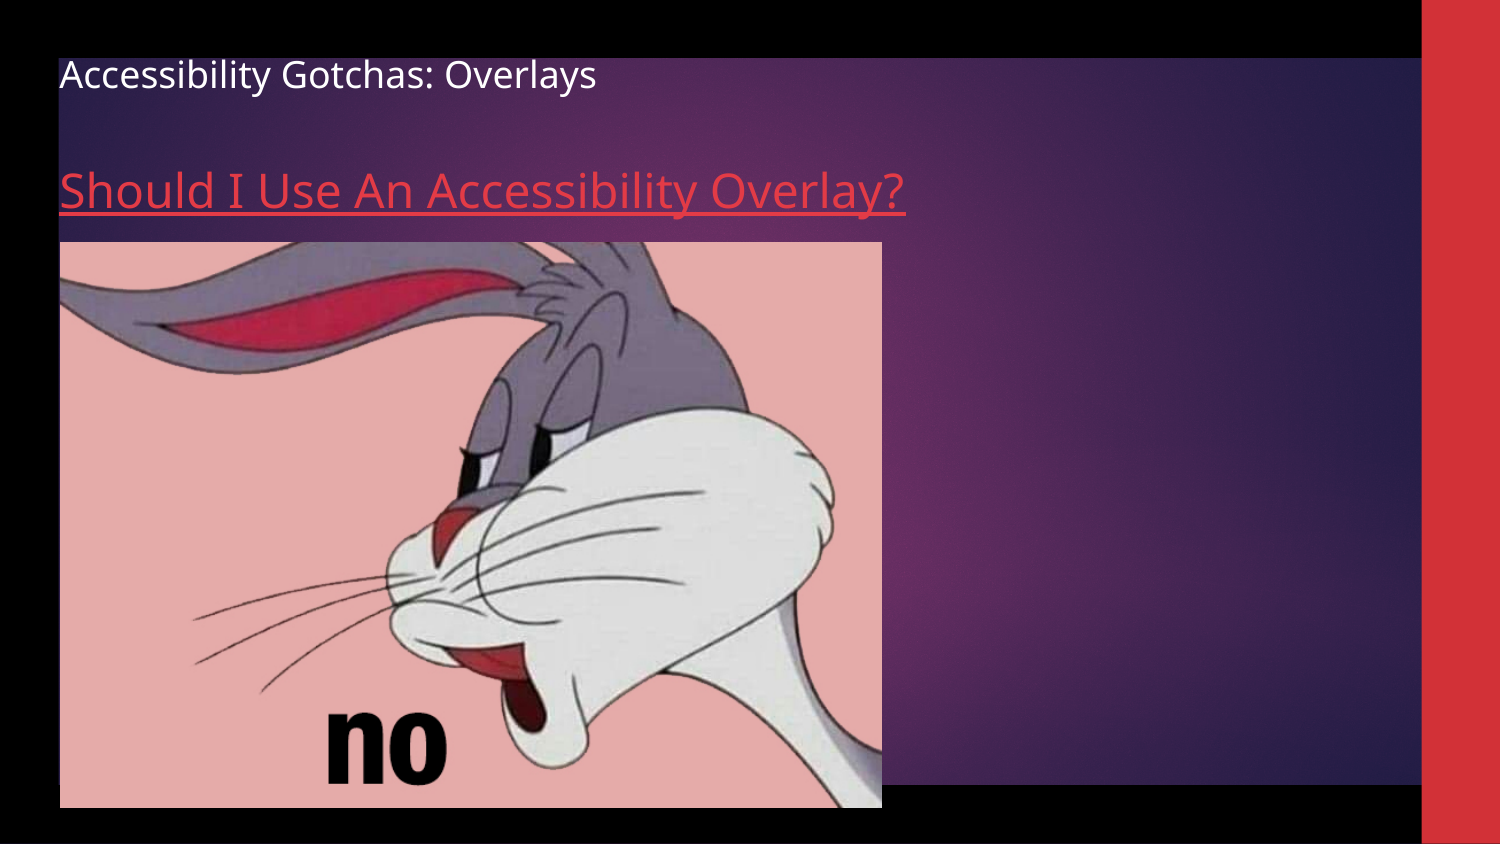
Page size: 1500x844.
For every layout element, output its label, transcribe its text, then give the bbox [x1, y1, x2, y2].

title Accessibility Gotchas: Overlays [48, 32, 1380, 102]
text_box [1421, 0, 1500, 844]
subtitle Should I Use An Accessibility Overlay? [48, 155, 1380, 234]
picture [59, 58, 1421, 808]
